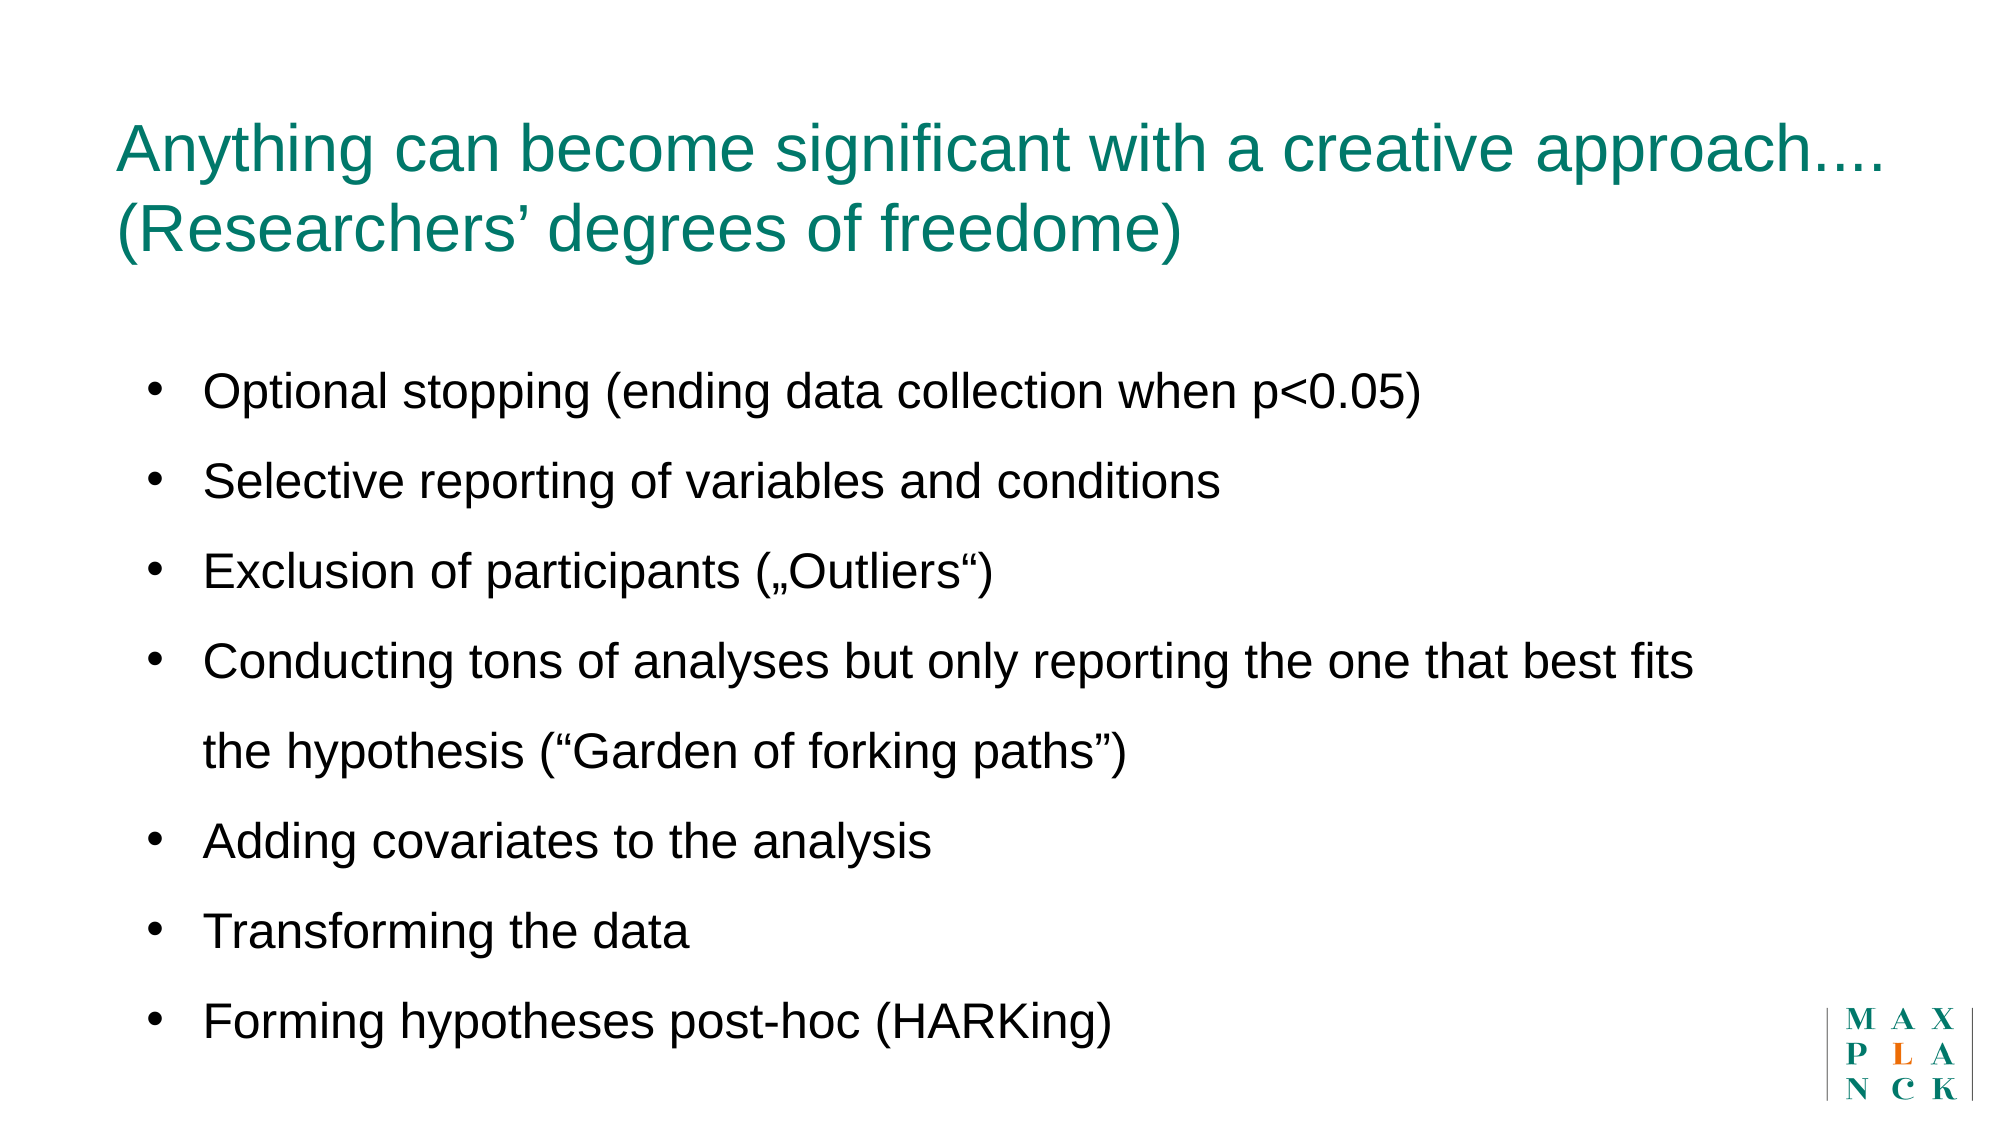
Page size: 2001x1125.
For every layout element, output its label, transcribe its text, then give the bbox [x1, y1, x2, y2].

text_box Optional stopping (ending data collection when p<0.05) Selective reporting of variables and conditions Exclusion of participants („Outliers“) Conducting tons of analyses but only reporting the one that best fits the hypothesis (“Garden of forking paths”) Adding covariates to the analysis Transforming the data Forming hypotheses post-hoc (HARKing) [131, 320, 1769, 1056]
picture [1822, 1003, 1977, 1105]
list Anything can become significant with a creative approach.... (Researchers’ degrees of freedome) [101, 98, 1958, 272]
